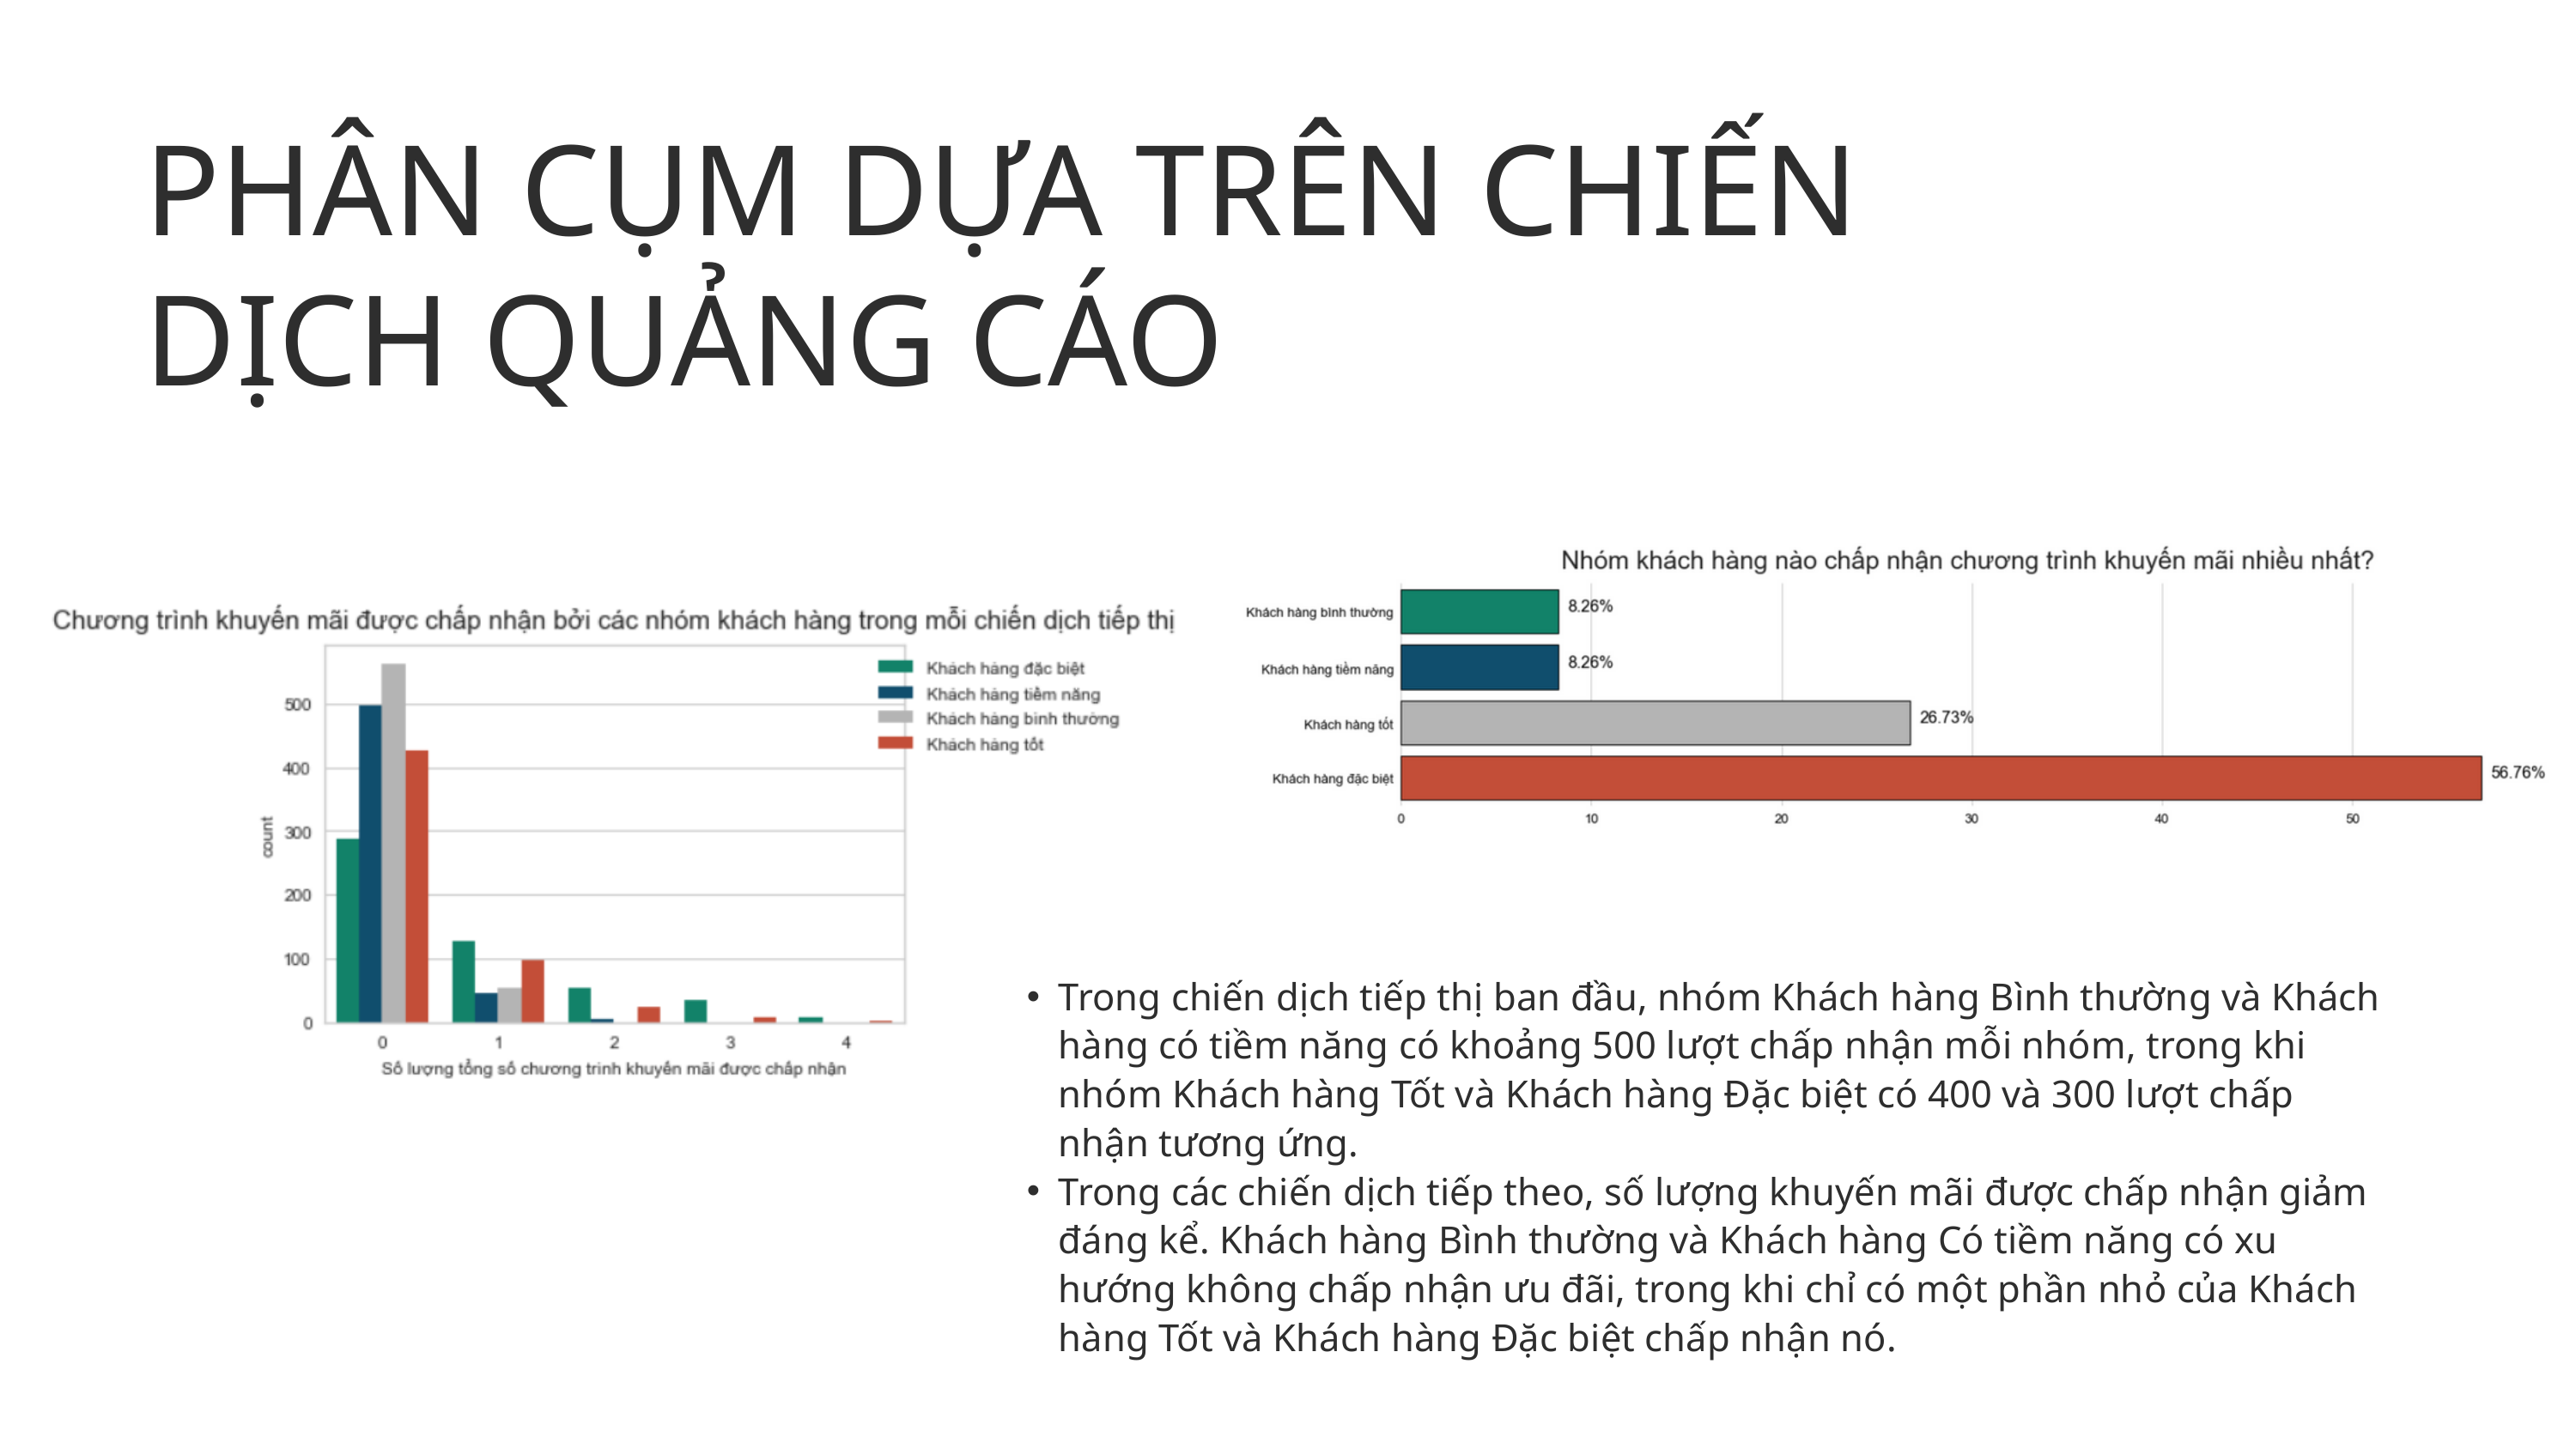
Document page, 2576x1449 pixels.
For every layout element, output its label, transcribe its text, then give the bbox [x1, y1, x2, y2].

text_box Trong chiến dịch tiếp thị ban đầu, nhóm Khách hàng Bình thường và Khách hàng có tiềm năng có khoảng 500 lượt chấp nhận mỗi nhóm, trong khi nhóm Khách hàng Tốt và Khách hàng Đặc biệt có 400 và 300 lượt chấp nhận tương ứng. Trong các chiến dịch tiếp theo, số lượng khuyến mãi được chấp nhận giảm đáng kể. Khách hàng Bình thường và Khách hàng Có tiềm năng có xu hướng không chấp nhận ưu đãi, trong khi chỉ có một phần nhỏ của Khách hàng Tốt và Khách hàng Đặc biệt chấp nhận nó. [994, 969, 2393, 1408]
picture [28, 596, 1218, 1100]
picture [1237, 534, 2556, 848]
text_box PHÂN CỤM DỰA TRÊN CHIẾN DỊCH QUẢNG CÁO [144, 110, 1882, 411]
